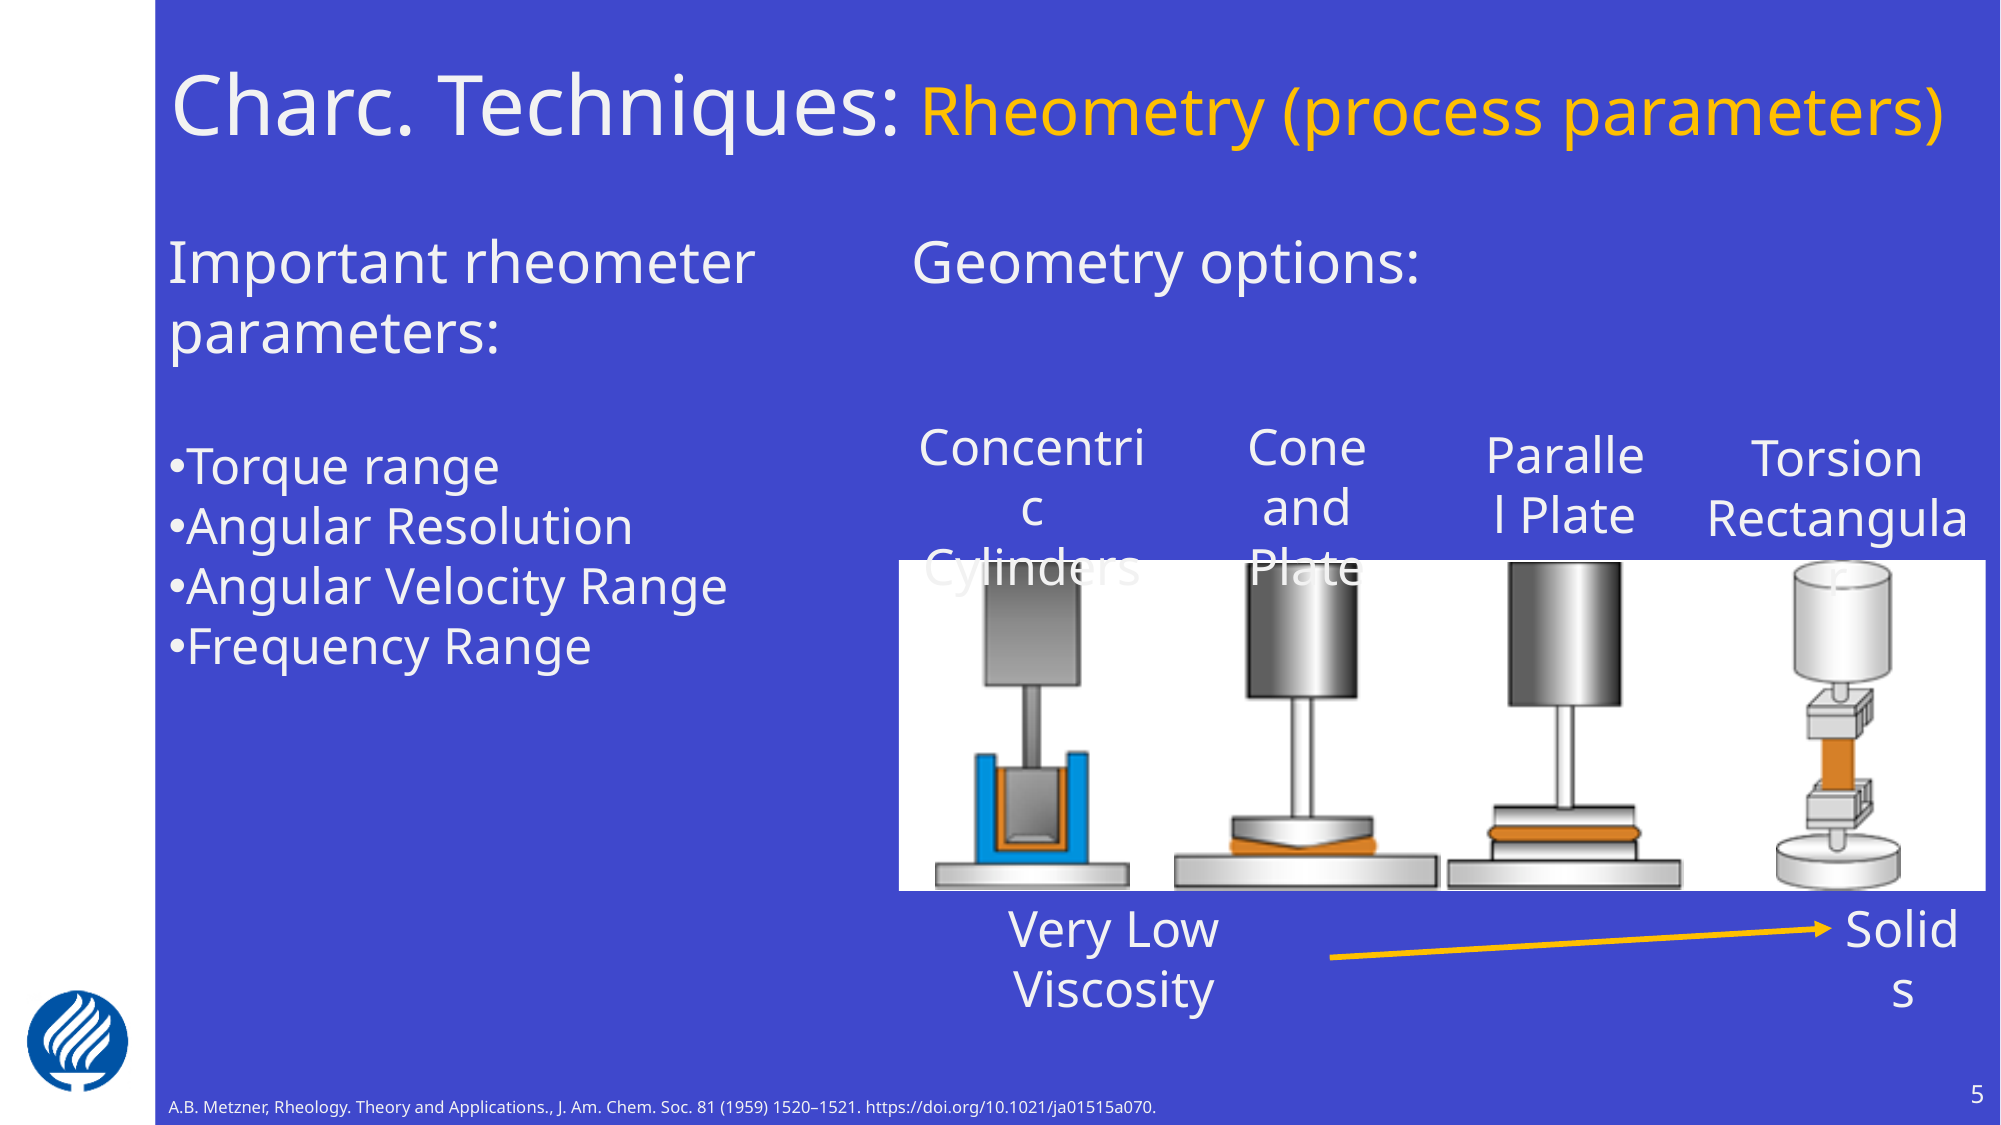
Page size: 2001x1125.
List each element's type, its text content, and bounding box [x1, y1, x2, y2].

text_box A.B. Metzner, Rheology. Theory and Applications., J. Am. Chem. Soc. 81 (1959) 1520–1521. https://doi.org/10.1021/ja01515a070. [153, 1089, 1915, 1125]
text_box Geometry options: [897, 217, 1986, 303]
slide_number 5 [1914, 1065, 2000, 1125]
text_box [897, 407, 1986, 891]
text_box Important rheometer parameters: Torque range Angular Resolution Angular Velocity Range Frequency Range [153, 217, 873, 683]
picture [0, 0, 2001, 1125]
text_box Solids [1820, 891, 1986, 1025]
text_box Very Low Viscosity [898, 891, 1330, 1025]
title Charc. Techniques: Rheometry (process parameters) [155, 0, 2000, 218]
